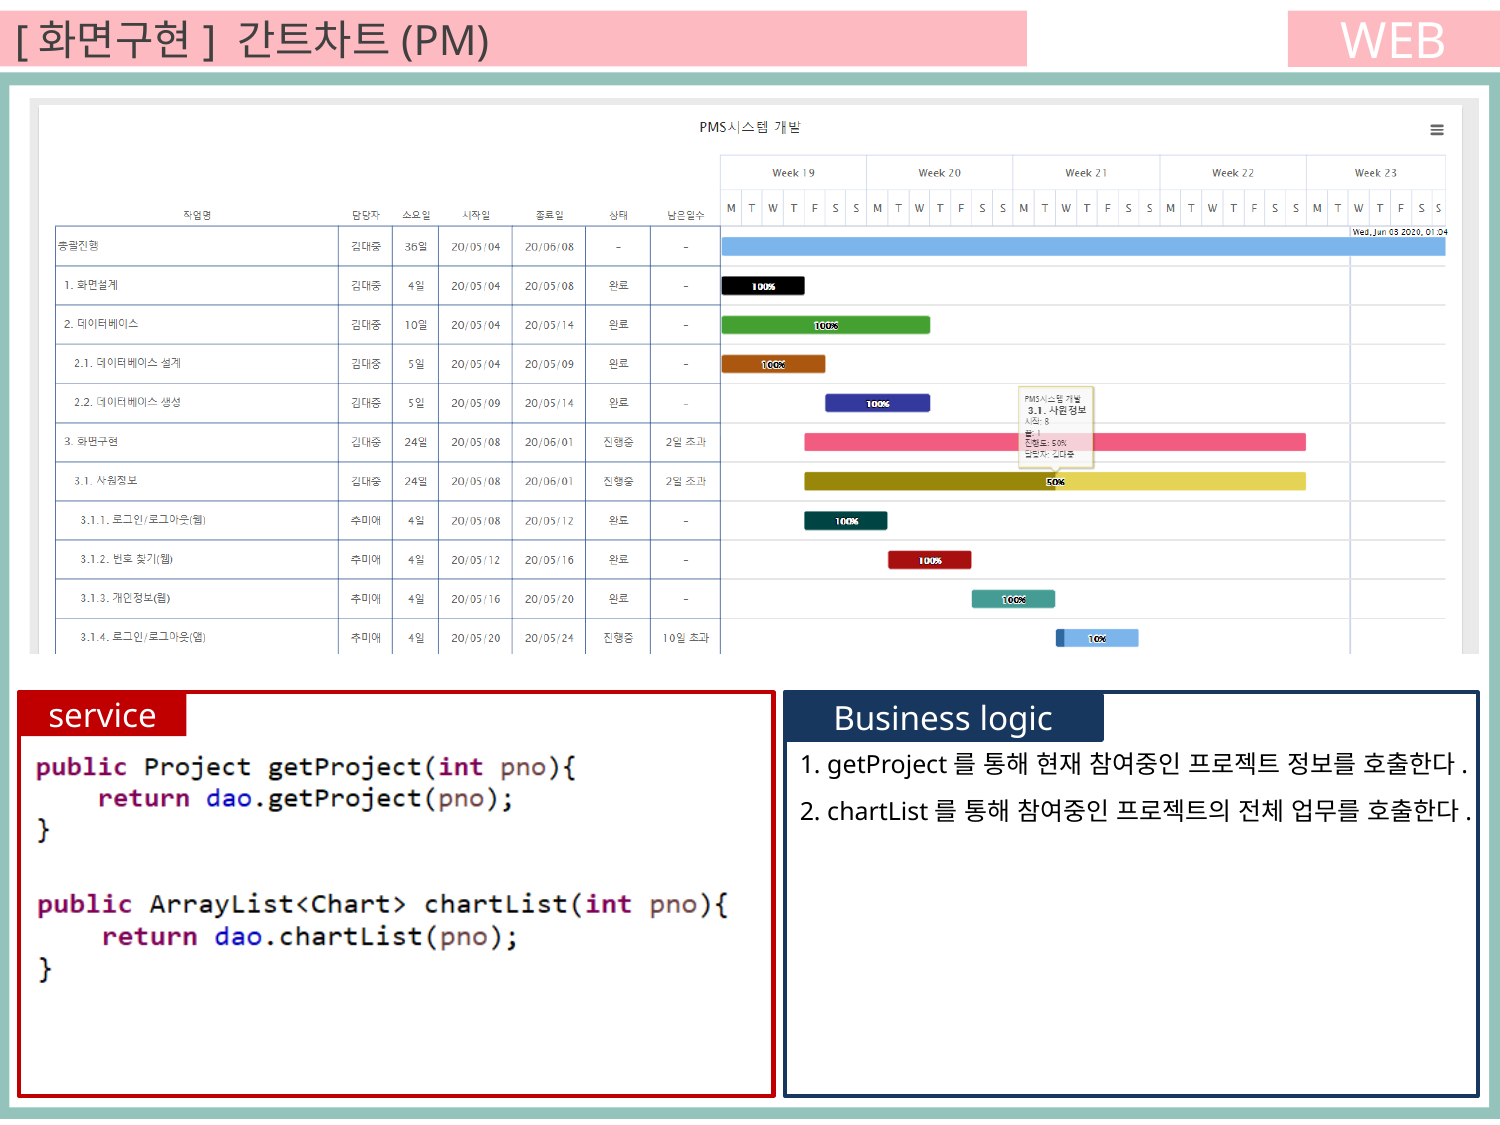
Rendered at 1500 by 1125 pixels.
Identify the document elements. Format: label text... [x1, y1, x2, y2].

text_box WEB [1286, 9, 1500, 69]
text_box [0, 72, 1500, 1120]
picture [32, 747, 584, 847]
picture [29, 97, 1480, 655]
text_box [화면구현] 간트차트(PM) [0, 9, 1029, 68]
picture [32, 890, 734, 988]
